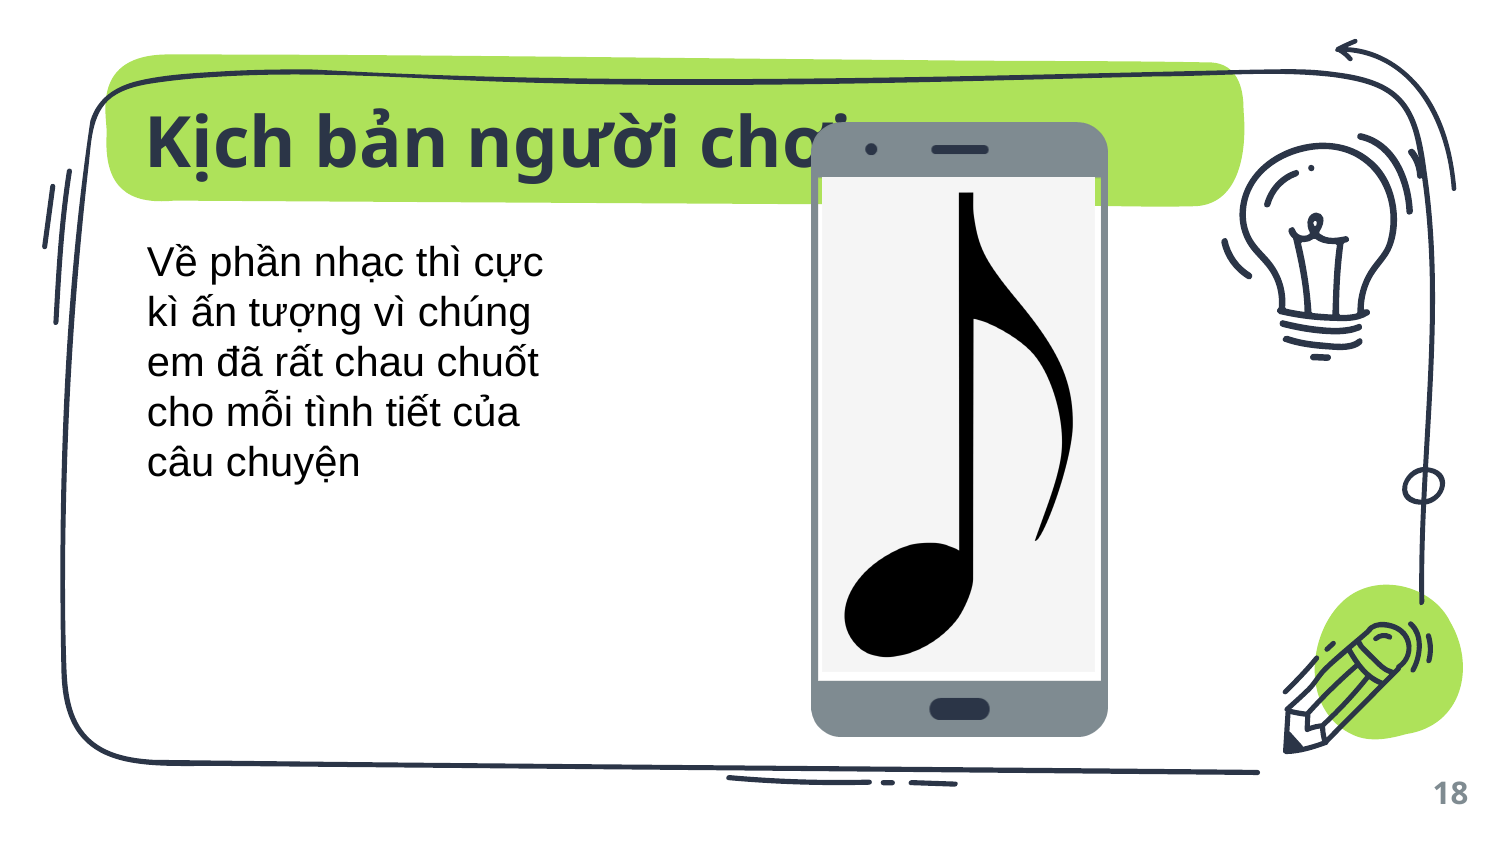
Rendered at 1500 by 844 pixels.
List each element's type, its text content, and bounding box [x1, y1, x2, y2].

picture [810, 121, 1108, 737]
text_box [1239, 142, 1398, 322]
title Kịch bản người chơi [144, 112, 1200, 178]
text_box [1283, 621, 1412, 755]
text_box [1425, 633, 1433, 664]
text_box [1282, 335, 1363, 351]
text_box [1282, 655, 1320, 695]
text_box [1408, 148, 1424, 179]
text_box [1279, 320, 1362, 335]
list Về phần nhạc thì cực kì ấn tượng vì chúng em đã rất chau chuốt cho mỗi tình tiết của câu chuyện [146, 234, 560, 688]
slide_number 18 [1378, 769, 1469, 820]
text_box [1310, 353, 1331, 361]
text_box [1407, 621, 1422, 673]
text_box [1221, 238, 1253, 280]
text_box [1357, 133, 1413, 215]
